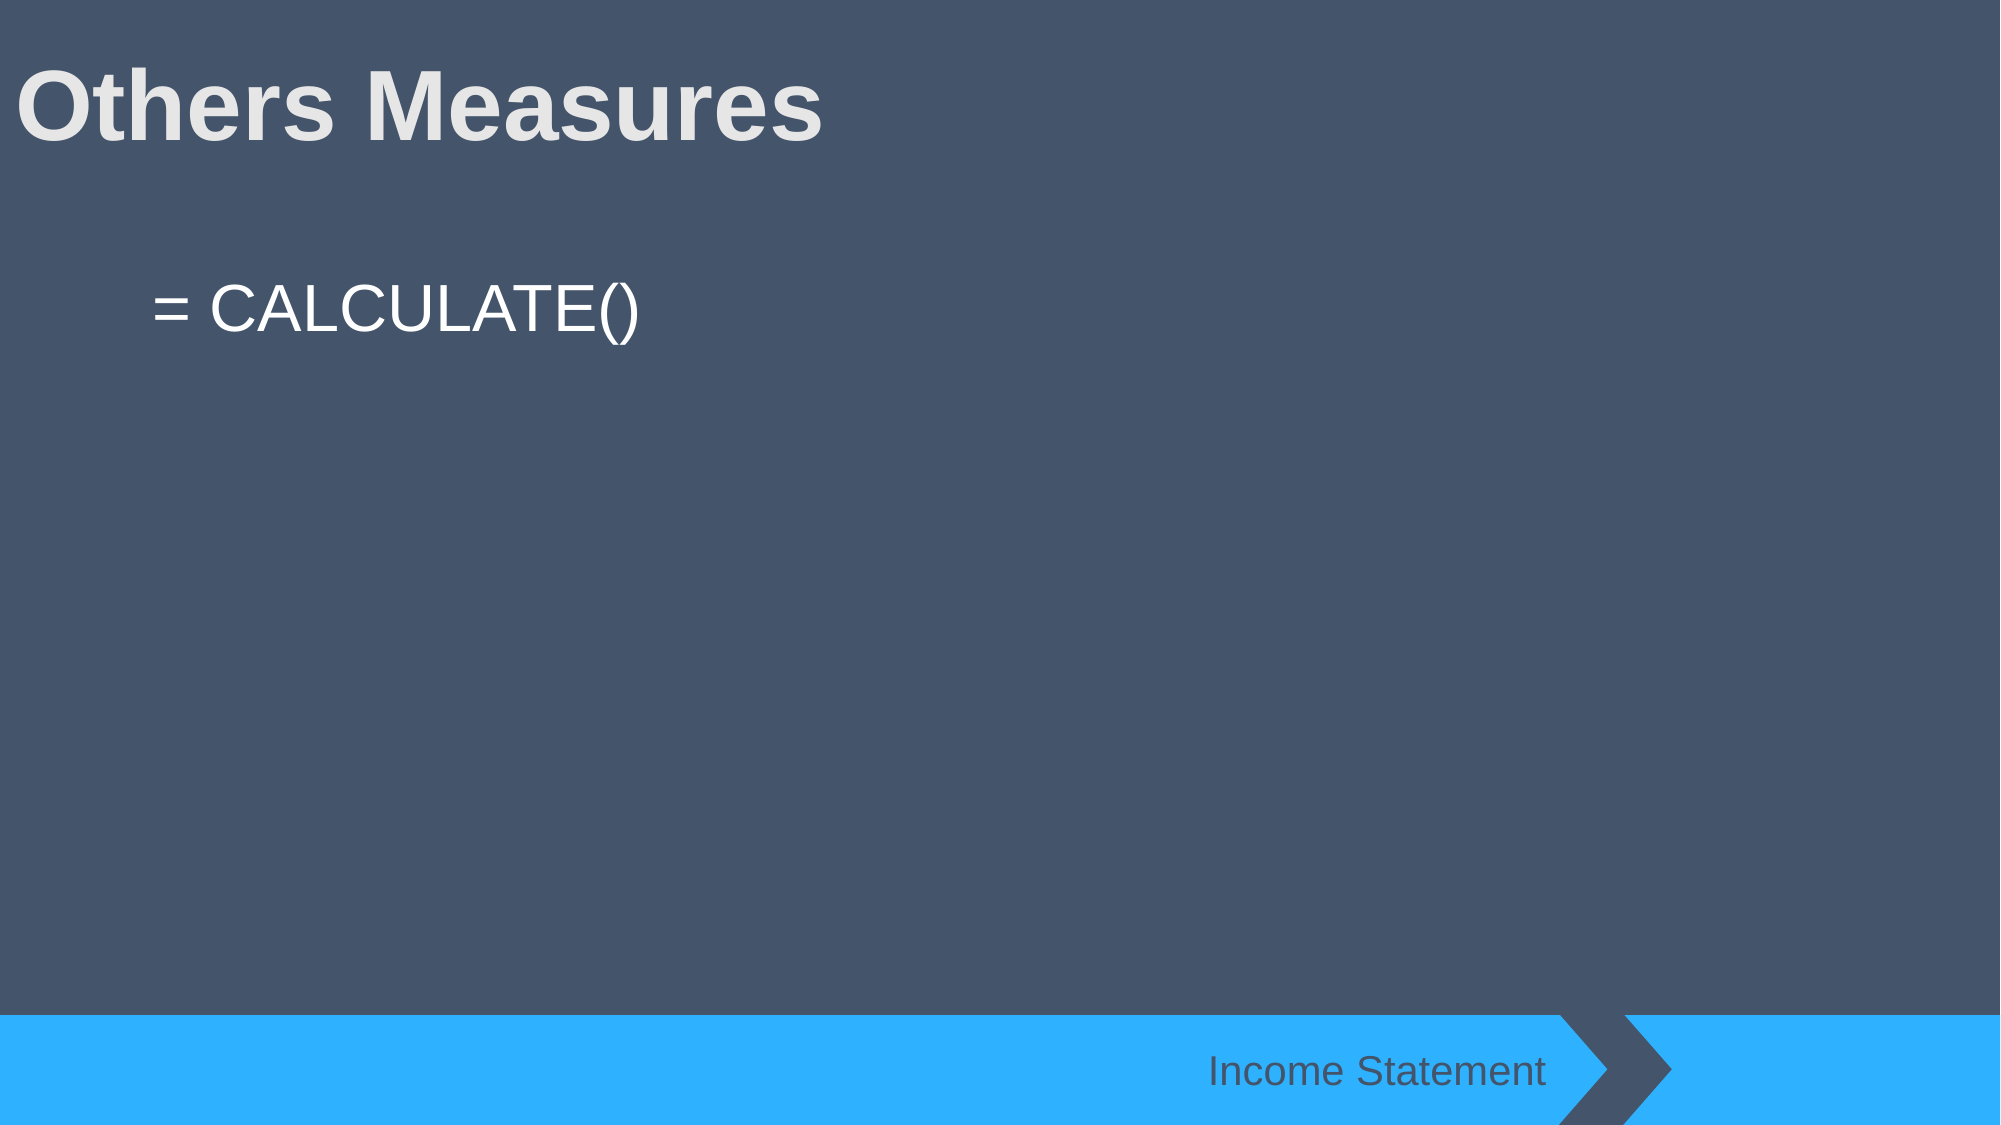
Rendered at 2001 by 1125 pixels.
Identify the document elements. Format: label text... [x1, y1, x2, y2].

title Others Measures [0, 0, 1725, 218]
list = CALCULATE() [137, 217, 1863, 932]
